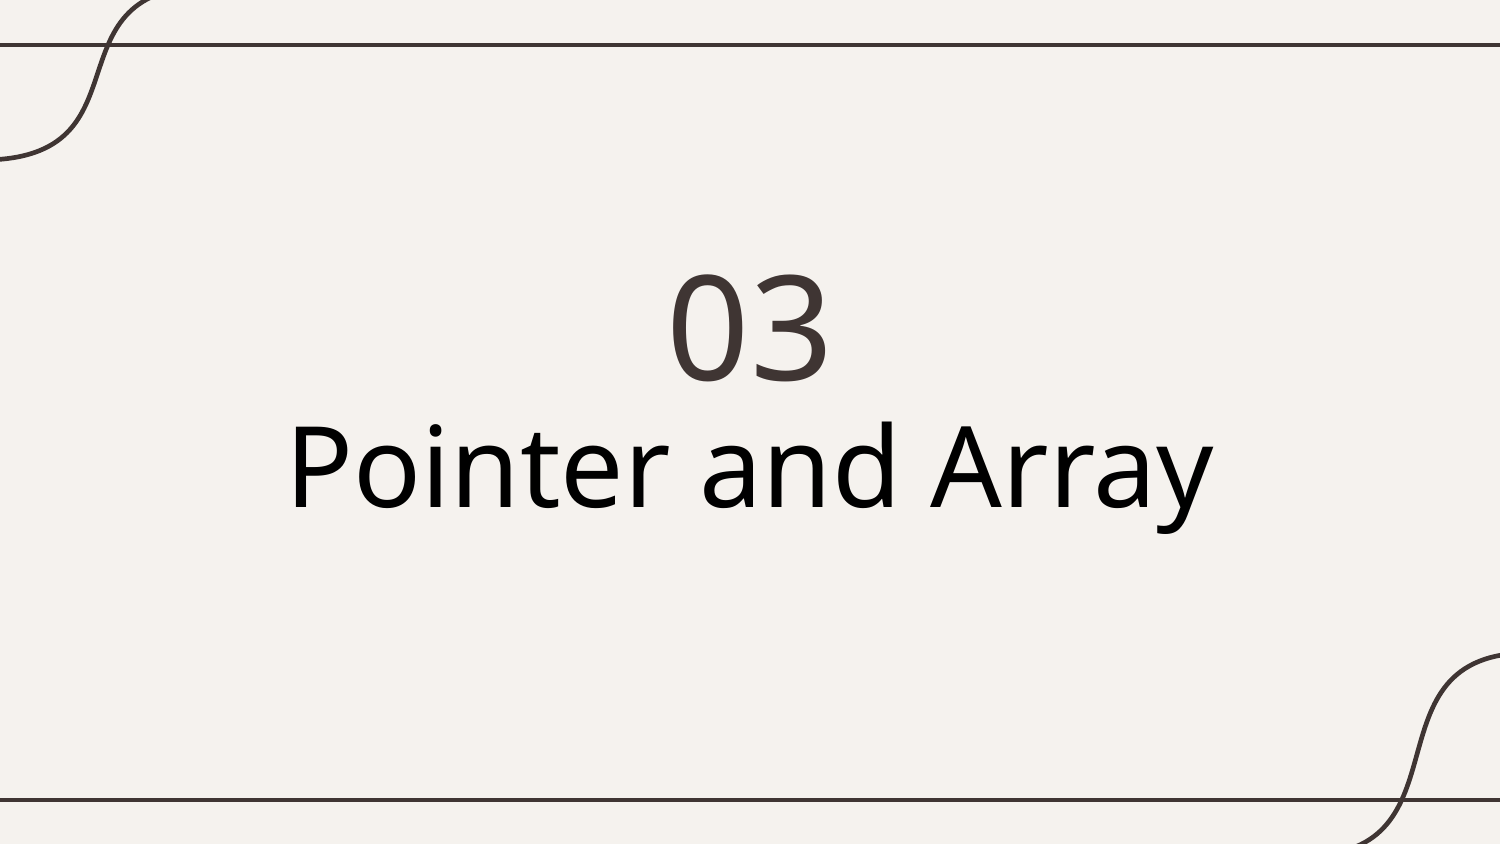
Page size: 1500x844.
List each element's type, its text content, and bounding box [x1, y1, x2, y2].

title Pointer and Array [258, 380, 1242, 515]
title 03 [614, 219, 886, 381]
